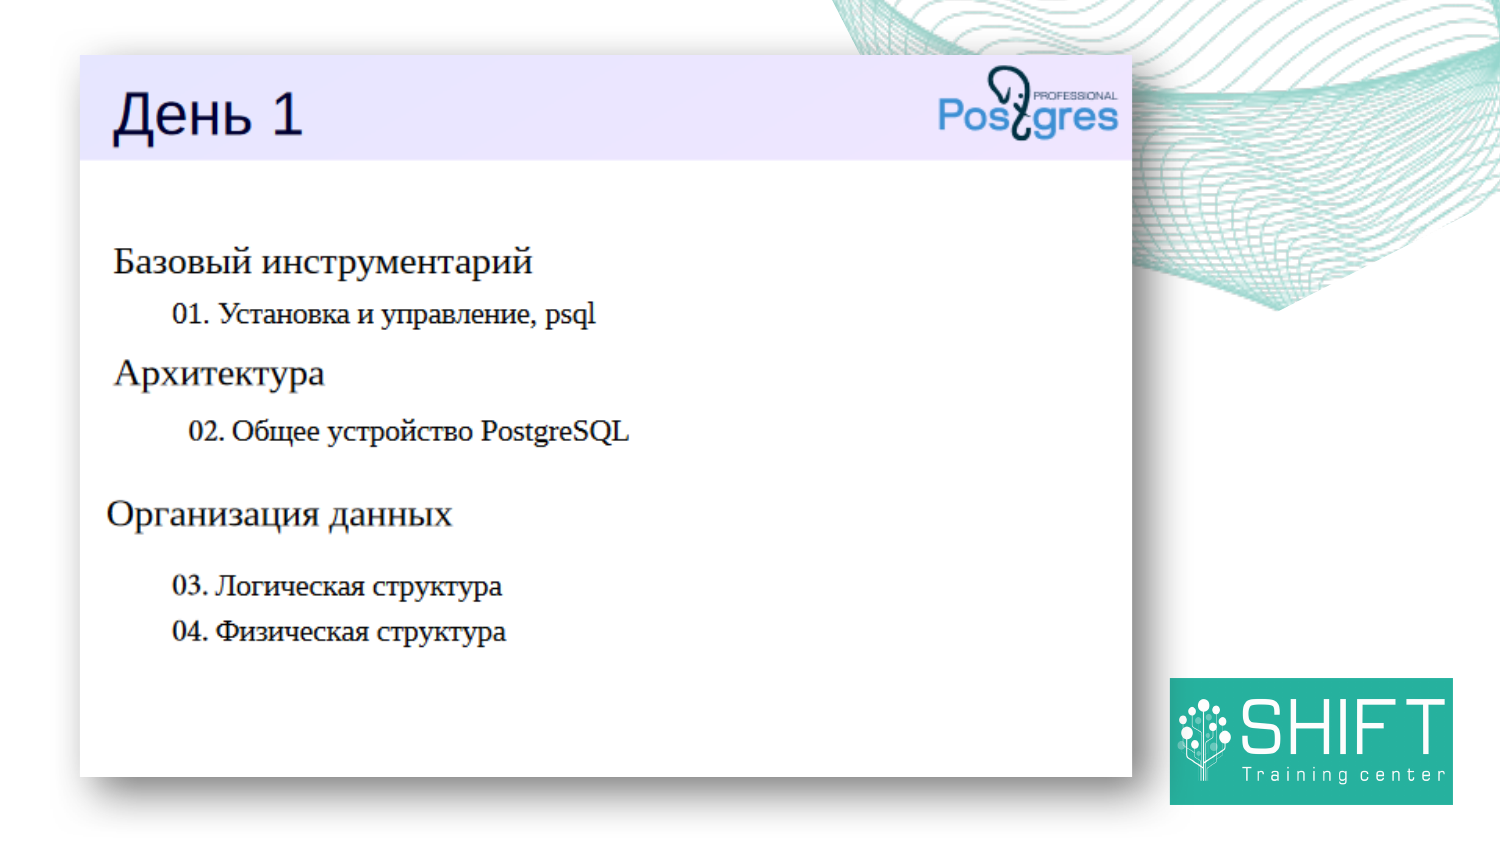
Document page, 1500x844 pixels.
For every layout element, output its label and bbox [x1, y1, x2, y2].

picture [1169, 678, 1453, 805]
picture [79, 55, 1133, 777]
